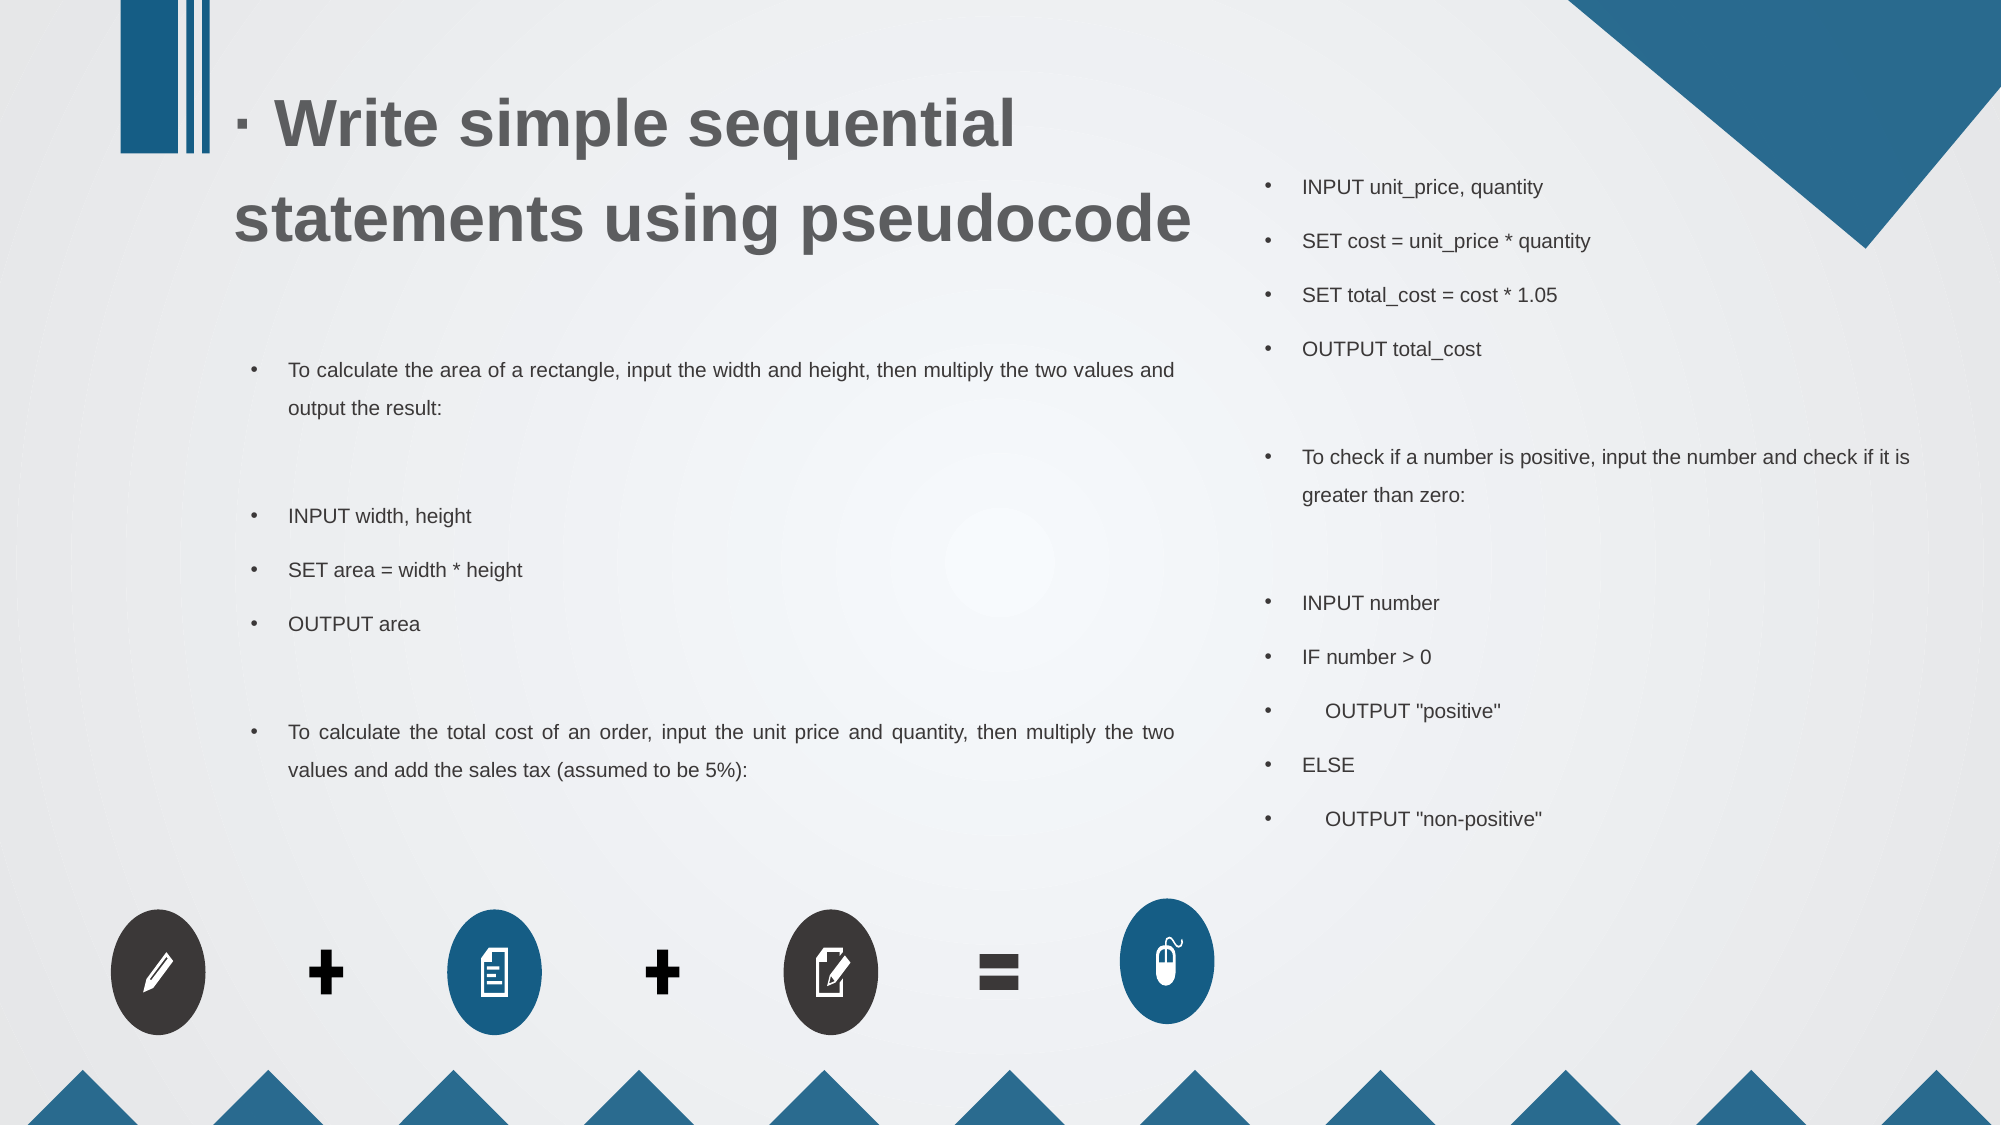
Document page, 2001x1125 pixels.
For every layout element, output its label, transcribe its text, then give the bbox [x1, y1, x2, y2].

text_box [201, 0, 211, 154]
text_box [979, 953, 1019, 969]
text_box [110, 909, 206, 1036]
text_box · Write simple sequential statements using pseudocode [233, 63, 1346, 256]
text_box [308, 949, 344, 995]
text_box [979, 975, 1019, 991]
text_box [1119, 898, 1215, 1025]
text_box [120, 0, 179, 154]
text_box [783, 909, 879, 1036]
text_box To calculate the area of a rectangle, input the width and height, then multiply the two values and output the result: INPUT width, height SET area = width * height OUTPUT area To calculate the total cost of an order, input the unit price and quantity, then multiply the two values and add the sales tax (assumed to be 5%): [233, 337, 1190, 897]
text_box [185, 0, 195, 154]
text_box INPUT unit_price, quantity SET cost = unit_price * quantity SET total_cost = cost * 1.05 OUTPUT total_cost To check if a number is positive, input the number and check if it is greater than zero: INPUT number IF number > 0 OUTPUT "positive" ELSE OUTPUT "non-positive" [1248, 153, 1963, 839]
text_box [447, 909, 542, 1036]
text_box [645, 949, 681, 995]
